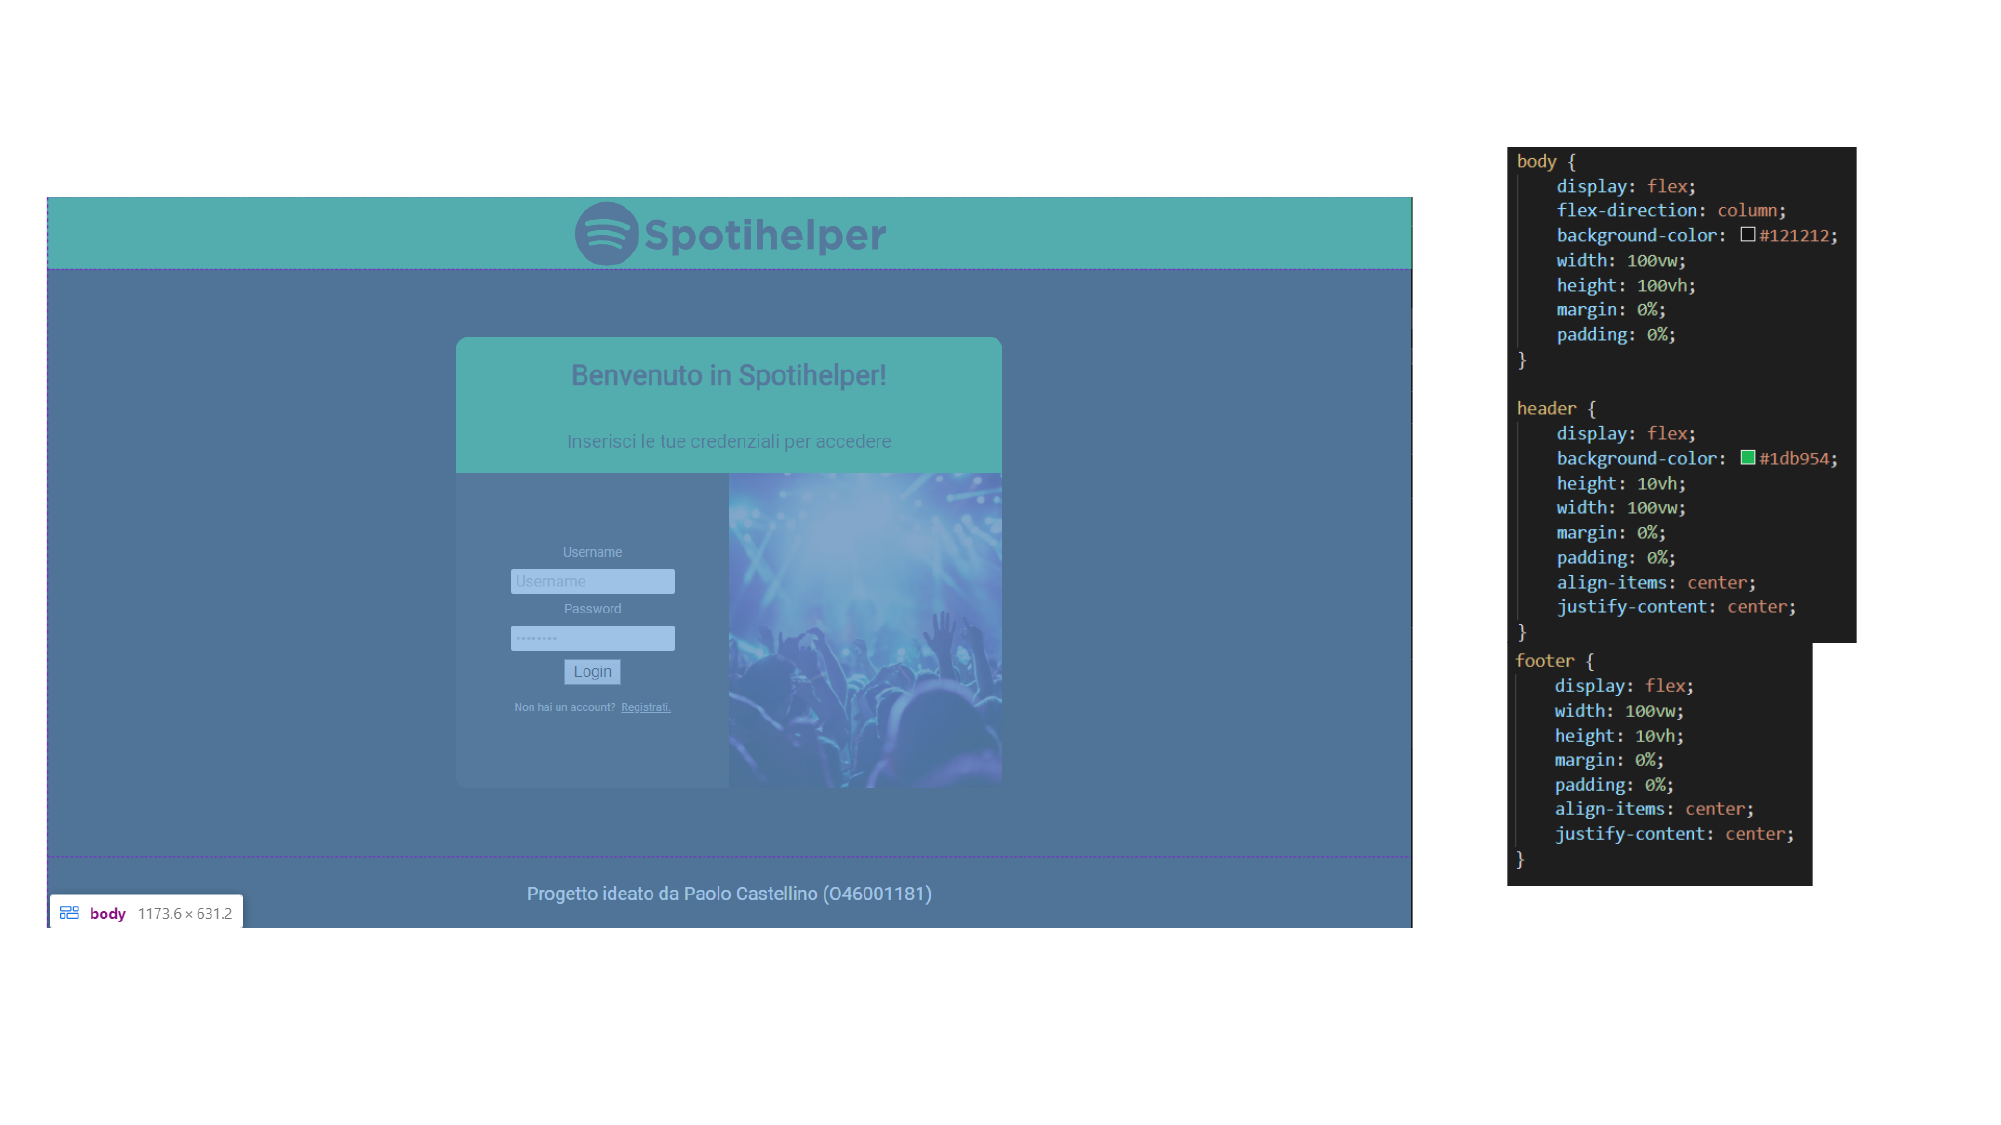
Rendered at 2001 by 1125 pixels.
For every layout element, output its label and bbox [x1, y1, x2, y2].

picture [1507, 147, 1857, 886]
picture [46, 196, 1413, 928]
